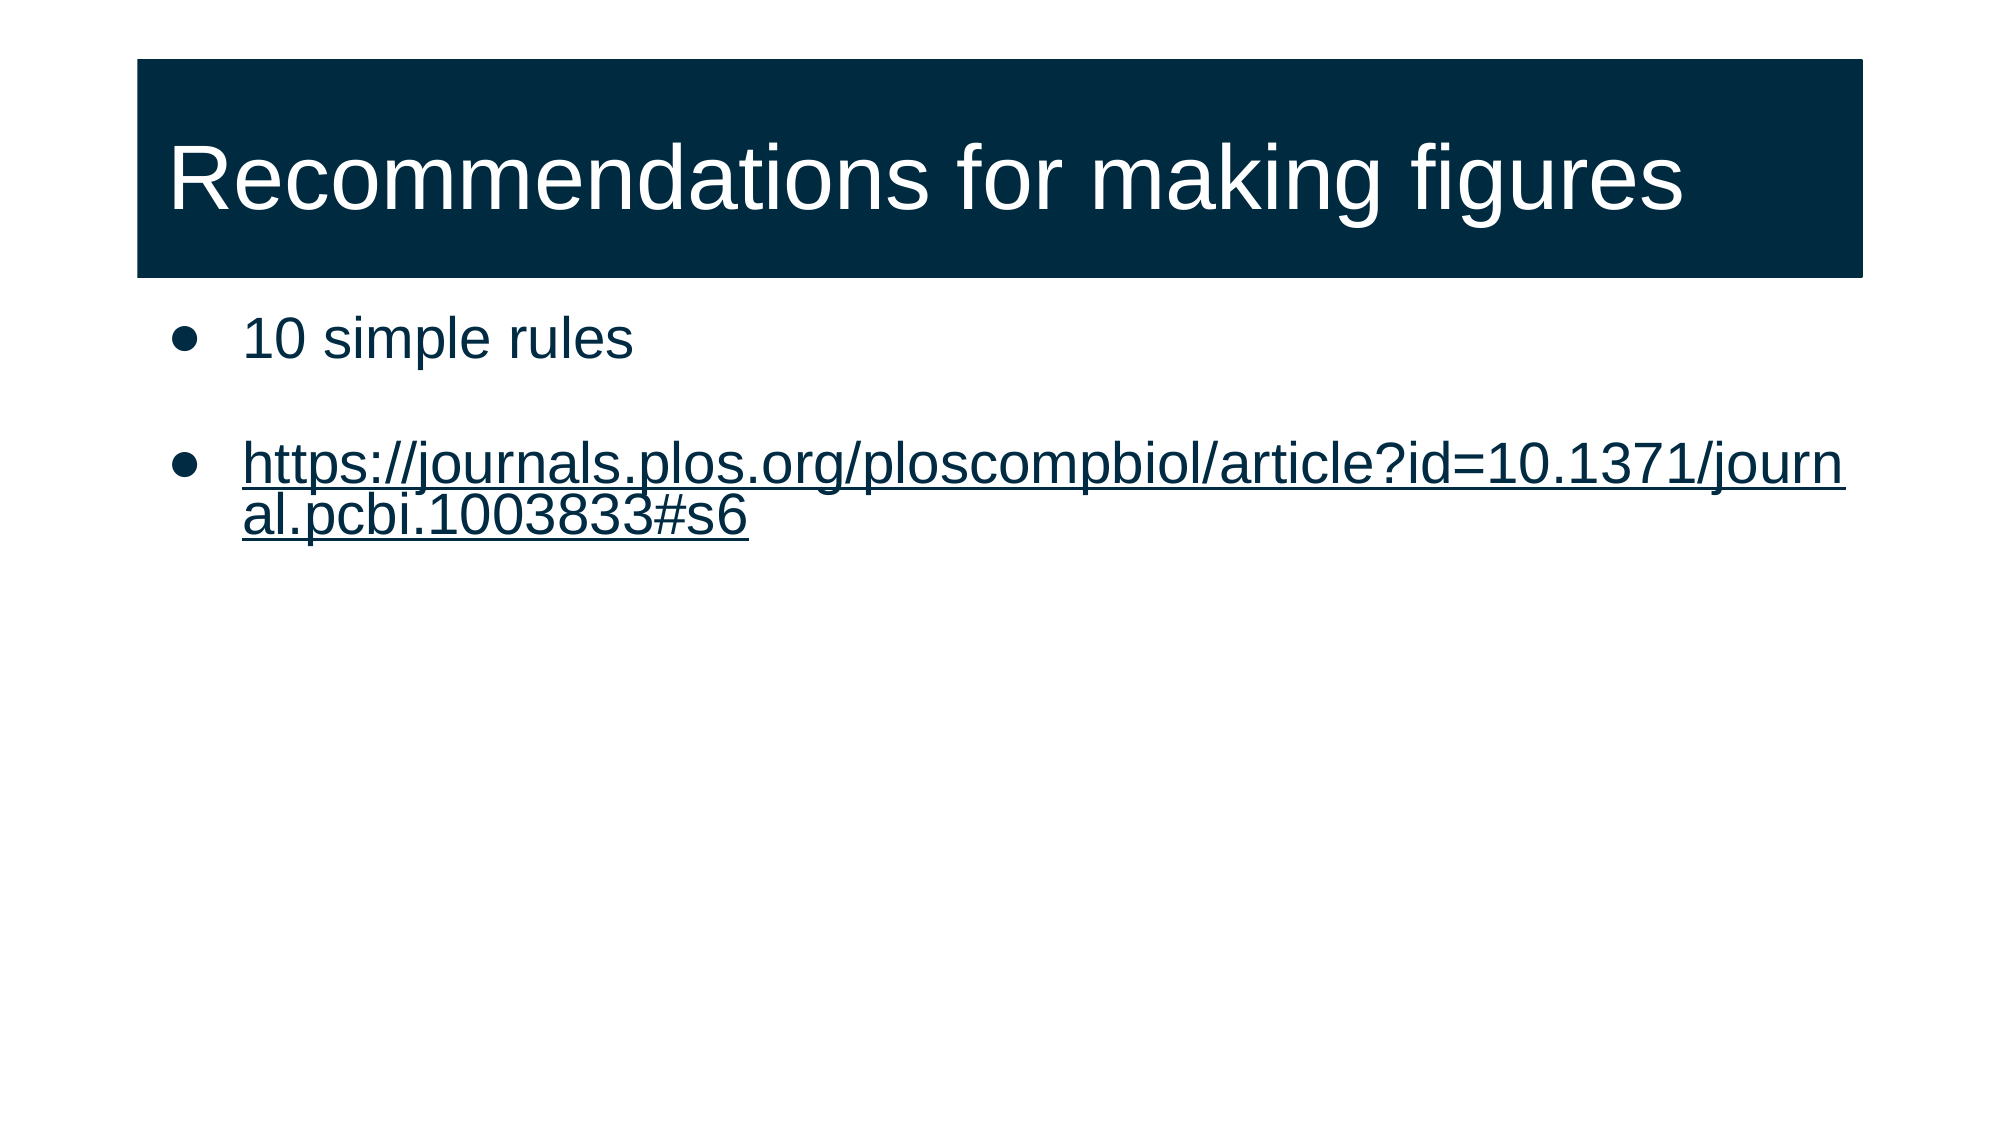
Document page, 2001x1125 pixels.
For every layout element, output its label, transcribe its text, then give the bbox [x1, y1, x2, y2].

title Recommendations for making figures [137, 59, 1863, 278]
list 10 simple rules https://journals.plos.org/ploscompbiol/article?id=10.1371/journal.pcbi.1003833#s6 [137, 307, 1863, 946]
